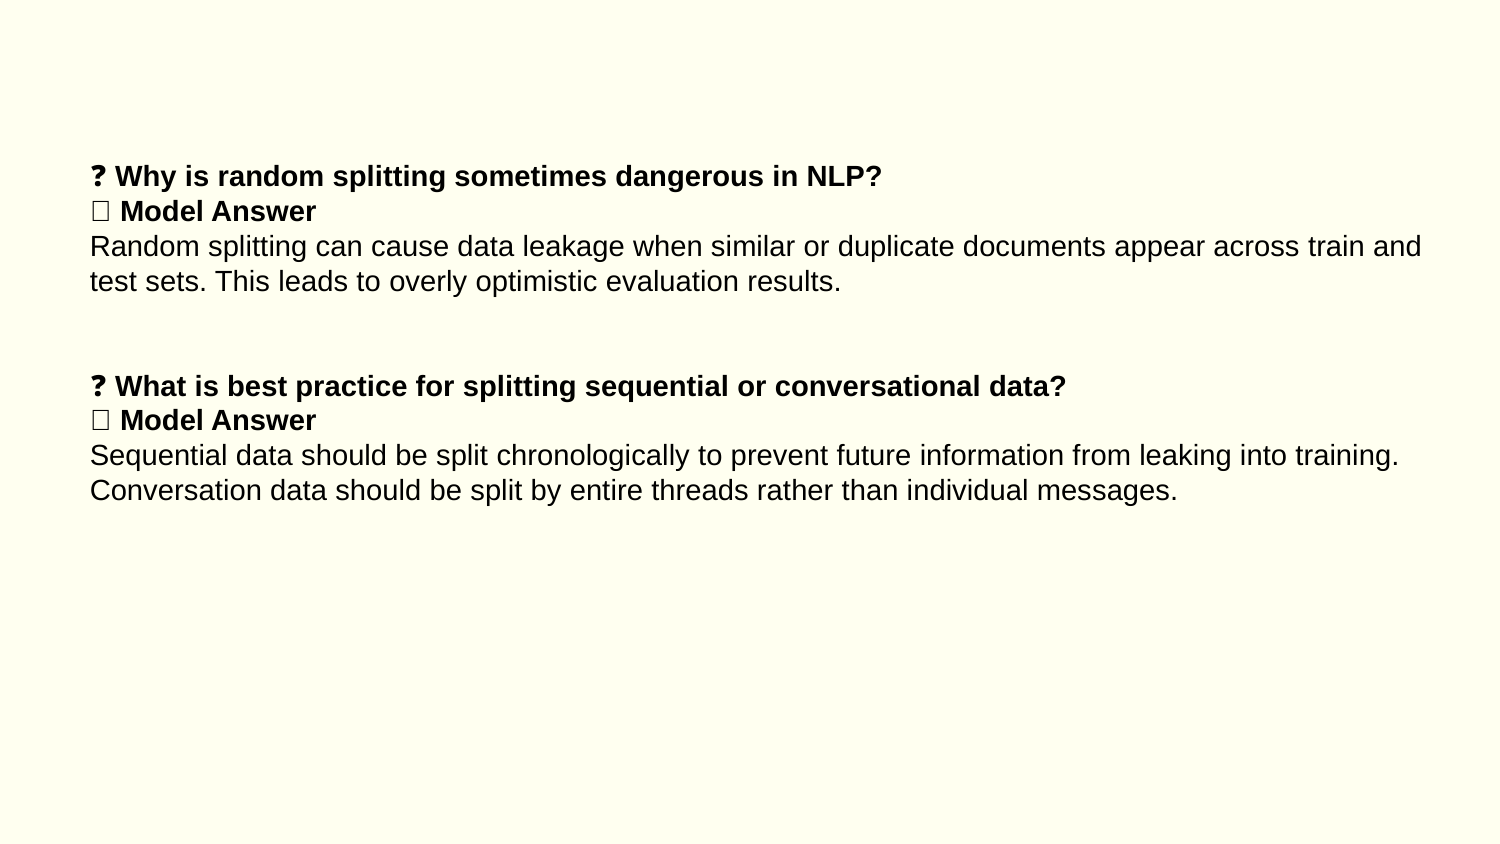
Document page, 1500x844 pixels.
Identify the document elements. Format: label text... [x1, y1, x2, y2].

text_box ❓ Why is random splitting sometimes dangerous in NLP? ✅ Model Answer Random splitting can cause data leakage when similar or duplicate documents appear across train and test sets. This leads to overly optimistic evaluation results. ❓ What is best practice for splitting sequential or conversational data? ✅ Model Answer Sequential data should be split chronologically to prevent future information from leaking into training. Conversation data should be split by entire threads rather than individual messages. [75, 149, 1483, 514]
